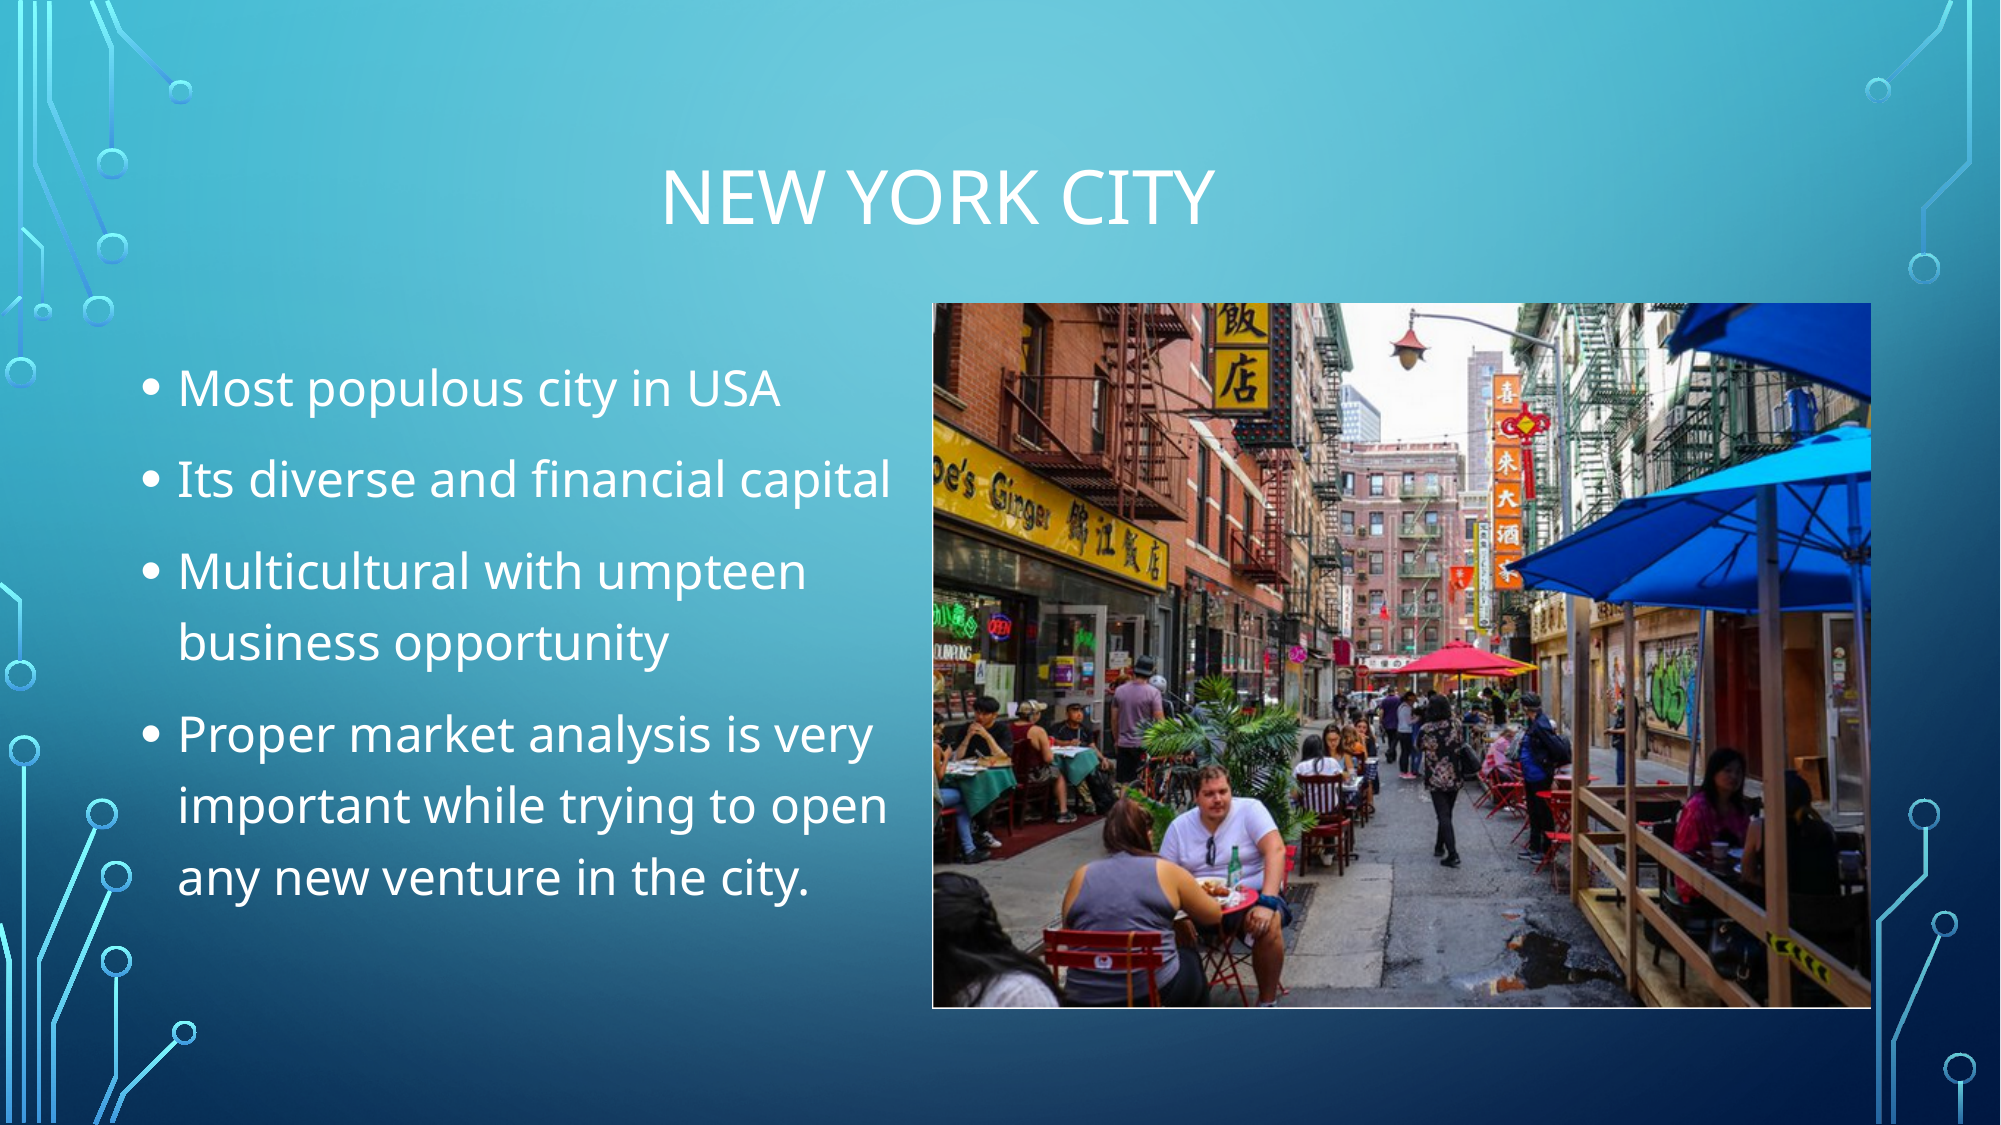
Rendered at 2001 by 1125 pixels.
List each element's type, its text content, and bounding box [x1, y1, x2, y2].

picture [932, 303, 1872, 1009]
title New York City [125, 138, 1751, 263]
list Most populous city in USA Its diverse and financial capital Multicultural with umpteen business opportunity Proper market analysis is very important while trying to open any new venture in the city. [125, 337, 932, 919]
